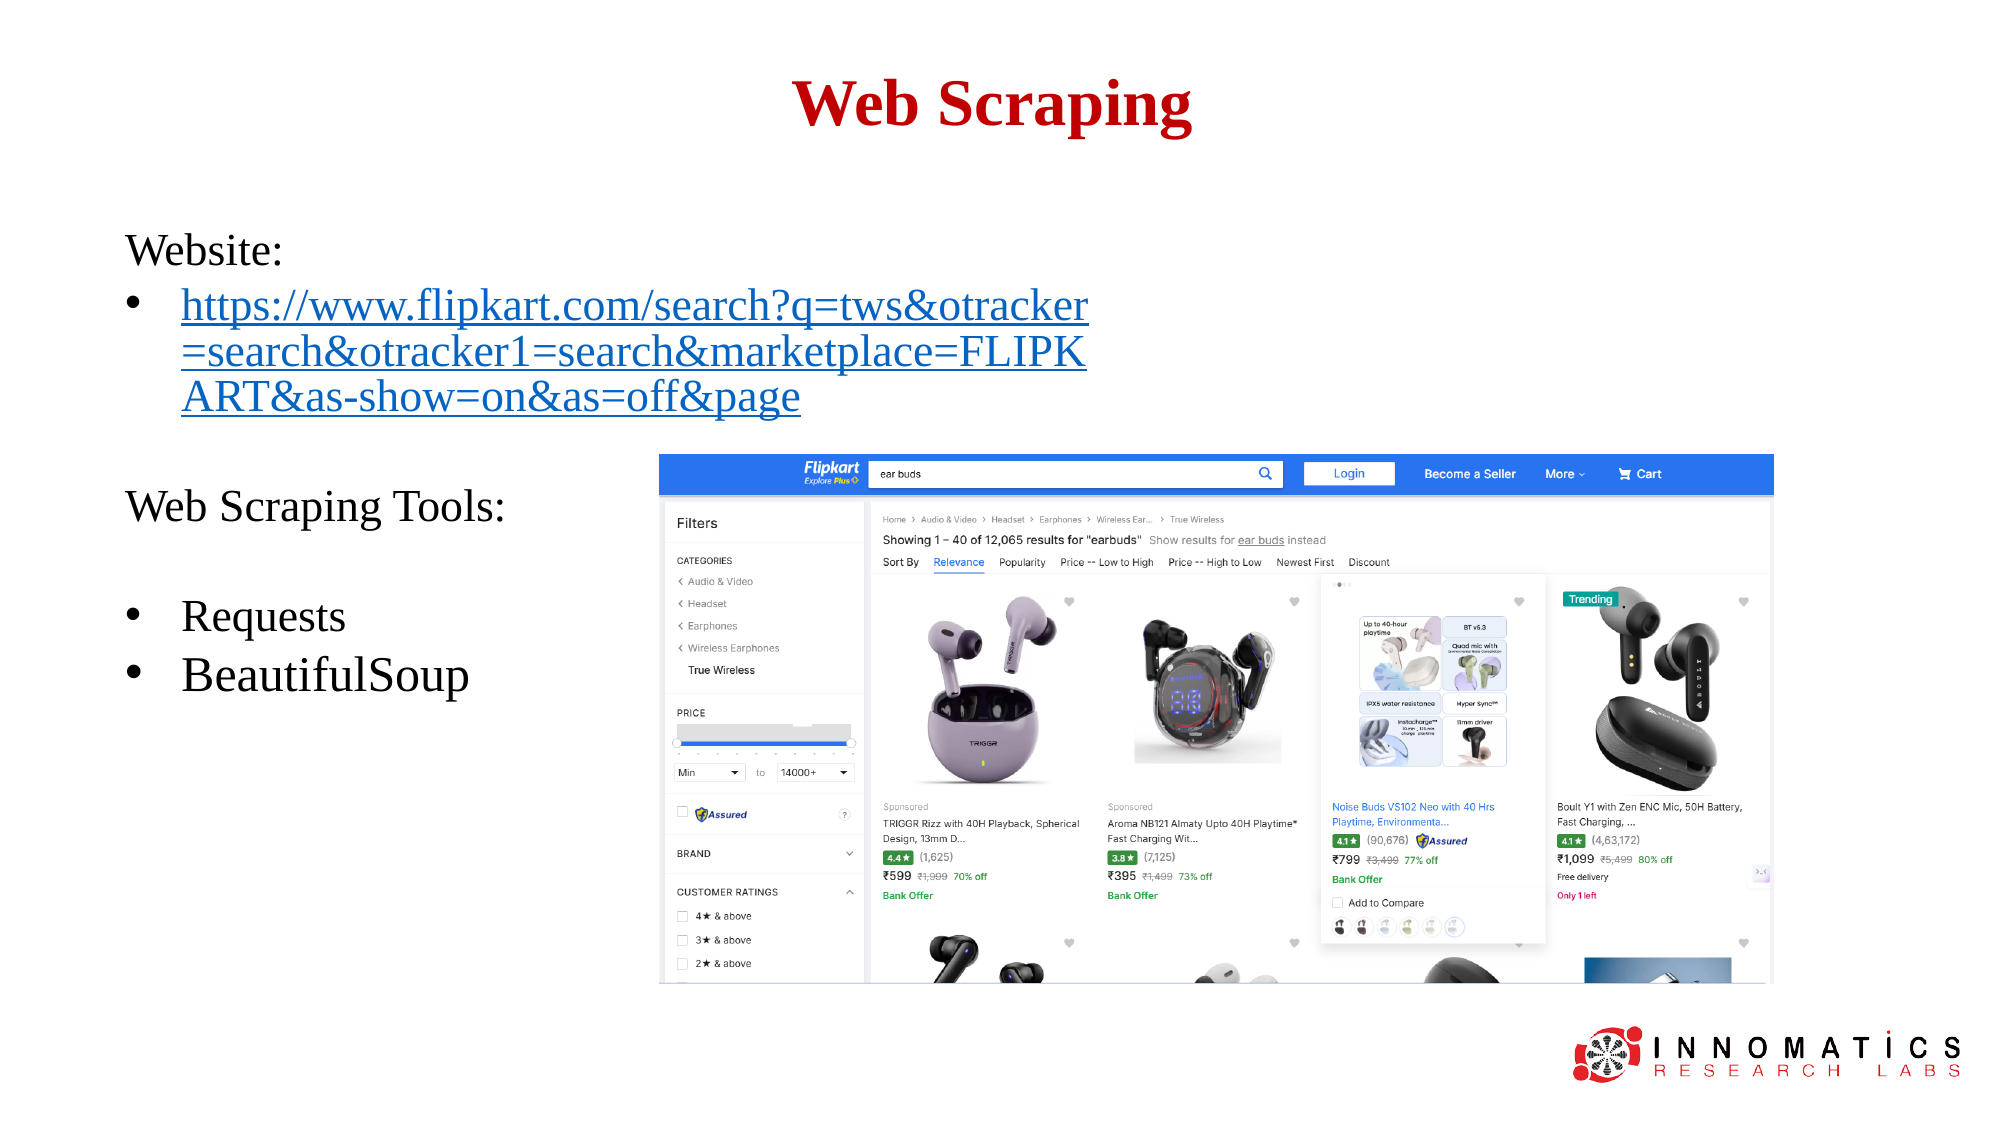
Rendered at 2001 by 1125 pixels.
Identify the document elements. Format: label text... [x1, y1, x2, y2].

picture [659, 454, 1774, 984]
text_box Web Scraping [776, 51, 1269, 147]
picture [1561, 1017, 1970, 1092]
text_box Website: https://www.flipkart.com/search?q=tws&otracker=search&otracker1=search&marketplace=FLIPKART&as-show=on&as=off&page Web Scraping Tools: Requests BeautifulSoup [110, 212, 1123, 617]
